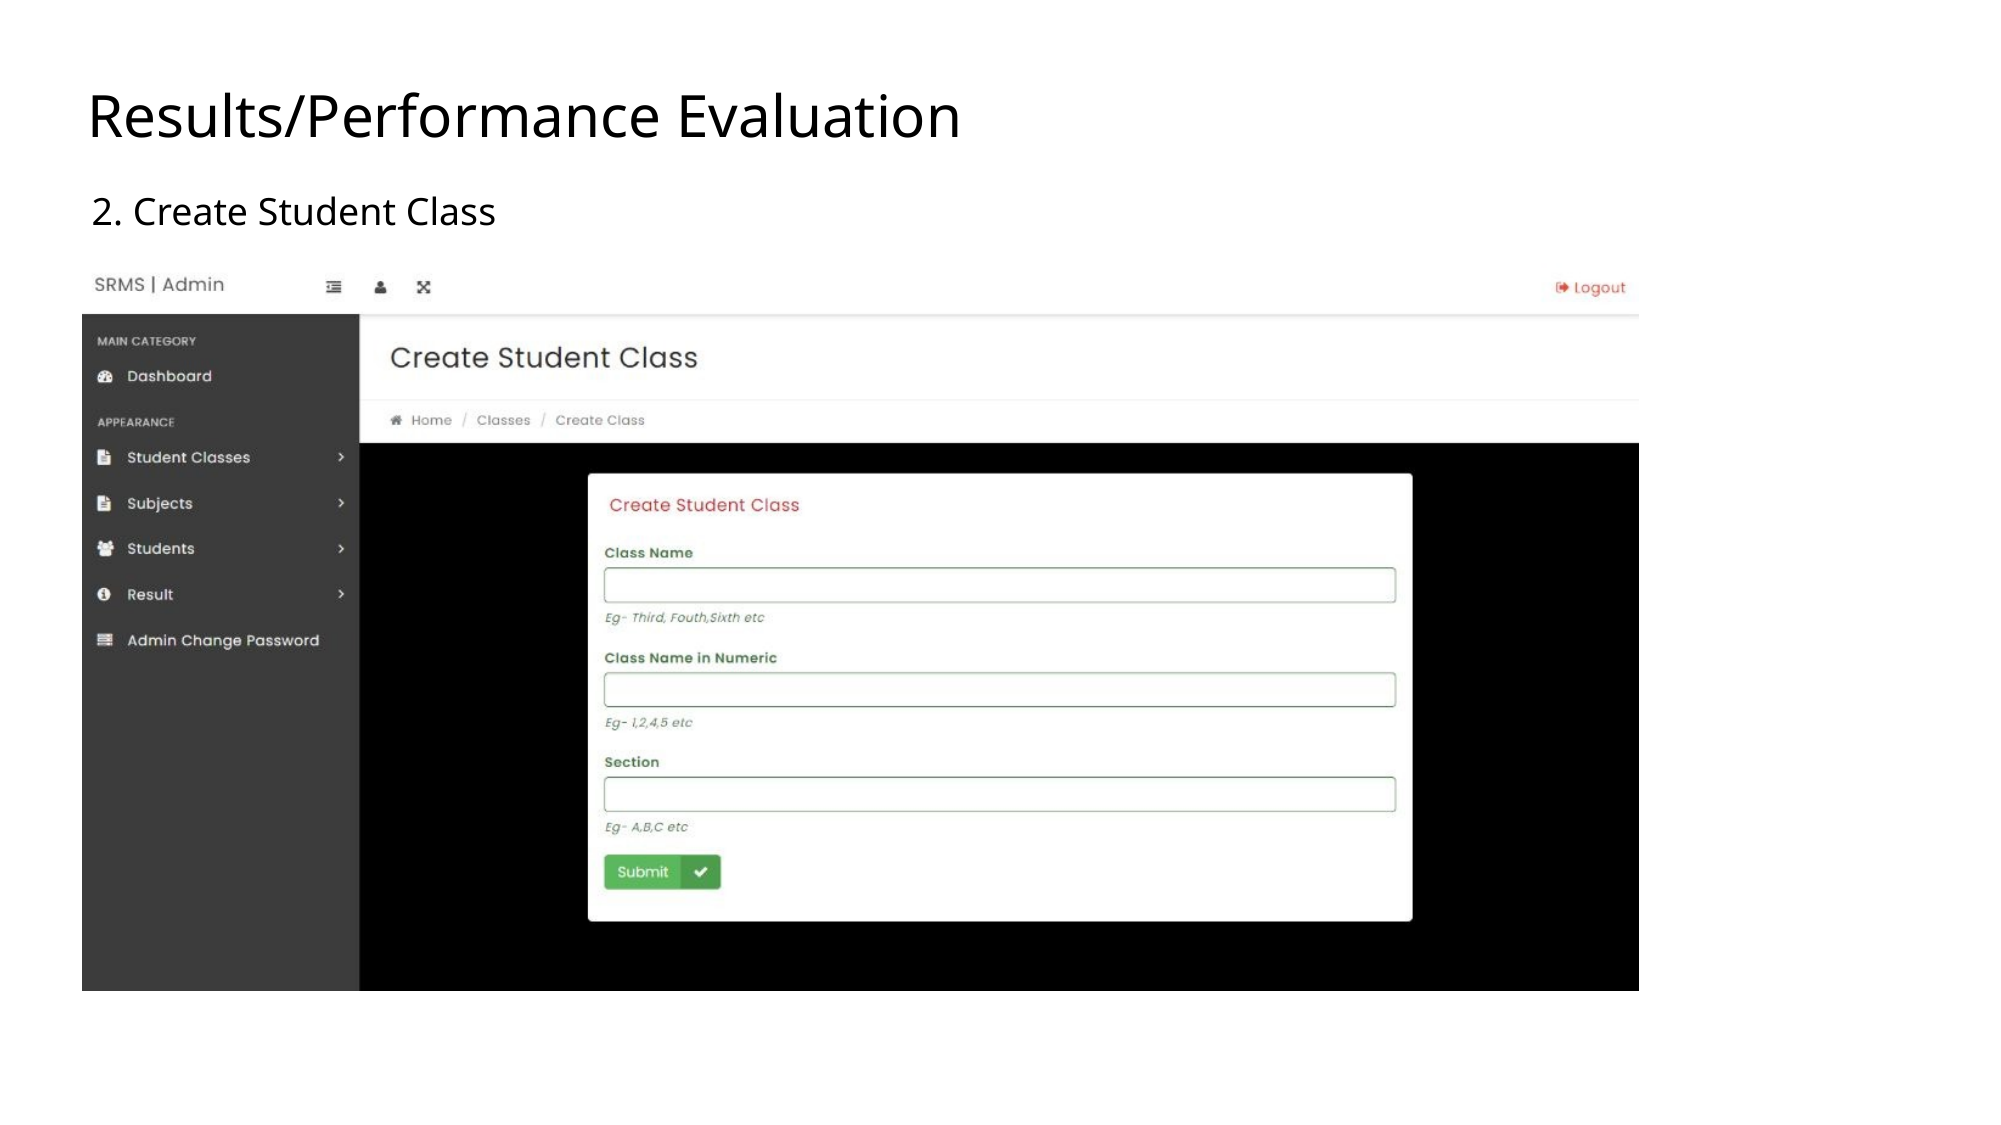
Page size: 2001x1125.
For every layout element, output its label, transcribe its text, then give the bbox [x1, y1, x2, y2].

text_box 2. Create Student Class [76, 180, 512, 240]
text_box Results/Performance Evaluation [72, 71, 977, 157]
picture [82, 263, 1639, 991]
